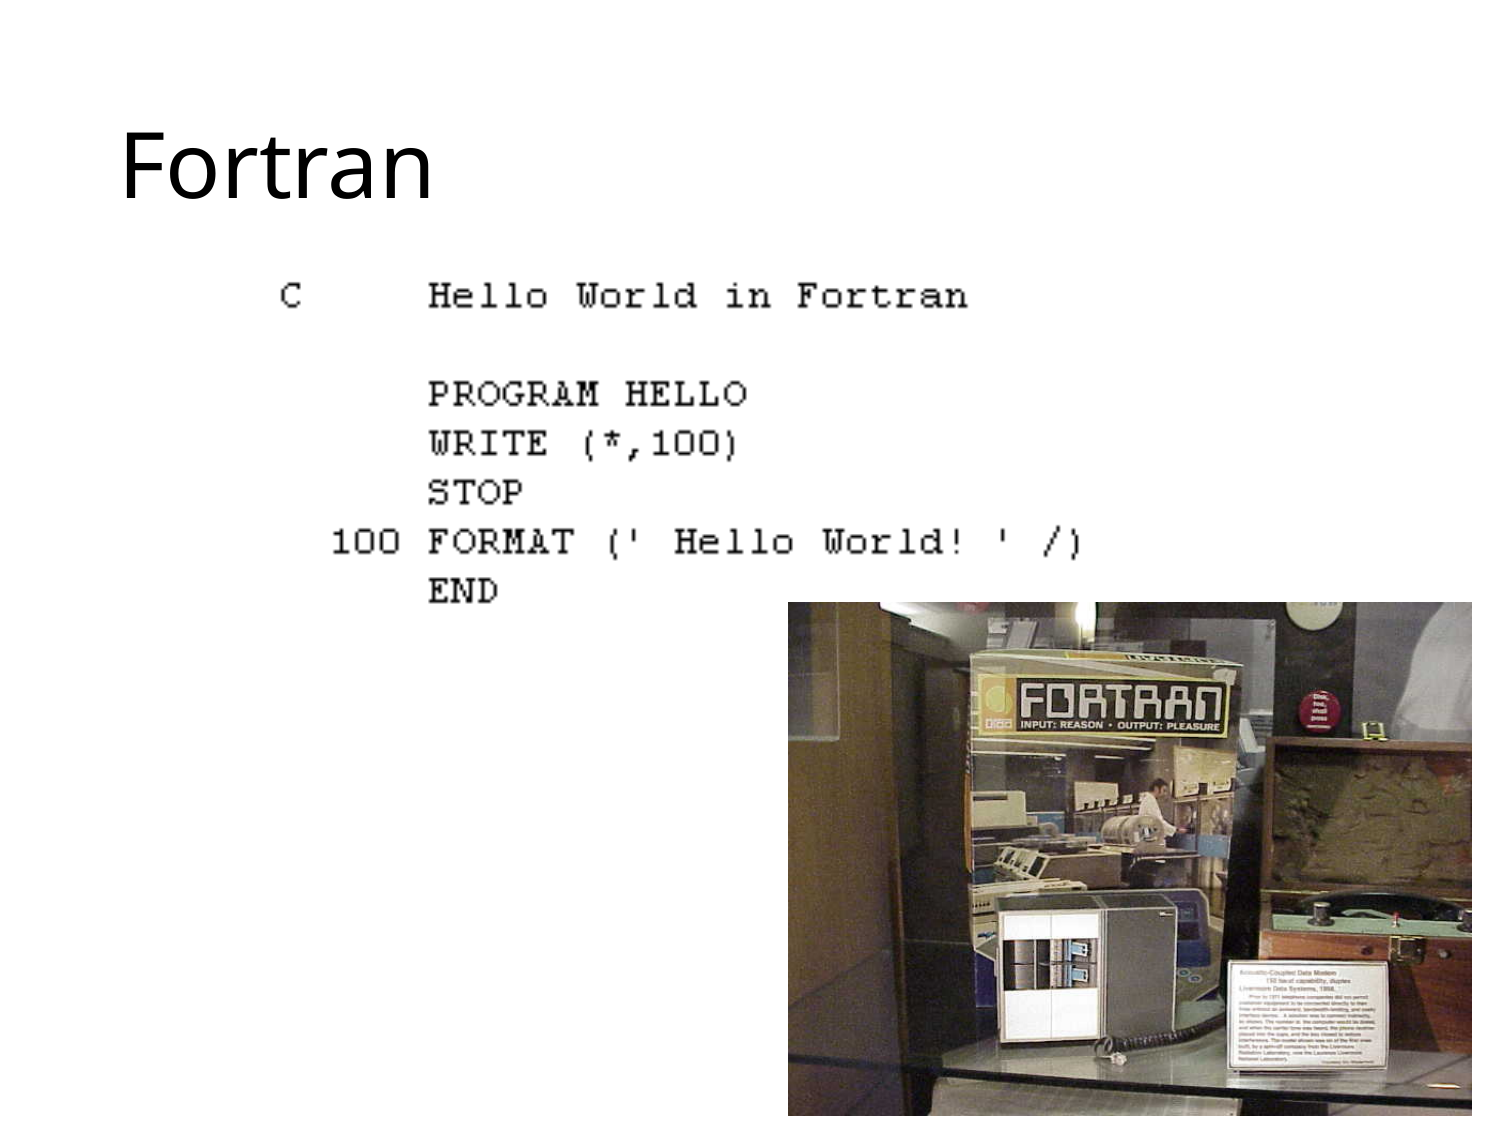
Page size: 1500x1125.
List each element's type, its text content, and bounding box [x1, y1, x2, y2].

title Fortran [103, 59, 1397, 278]
picture [261, 247, 1472, 1116]
